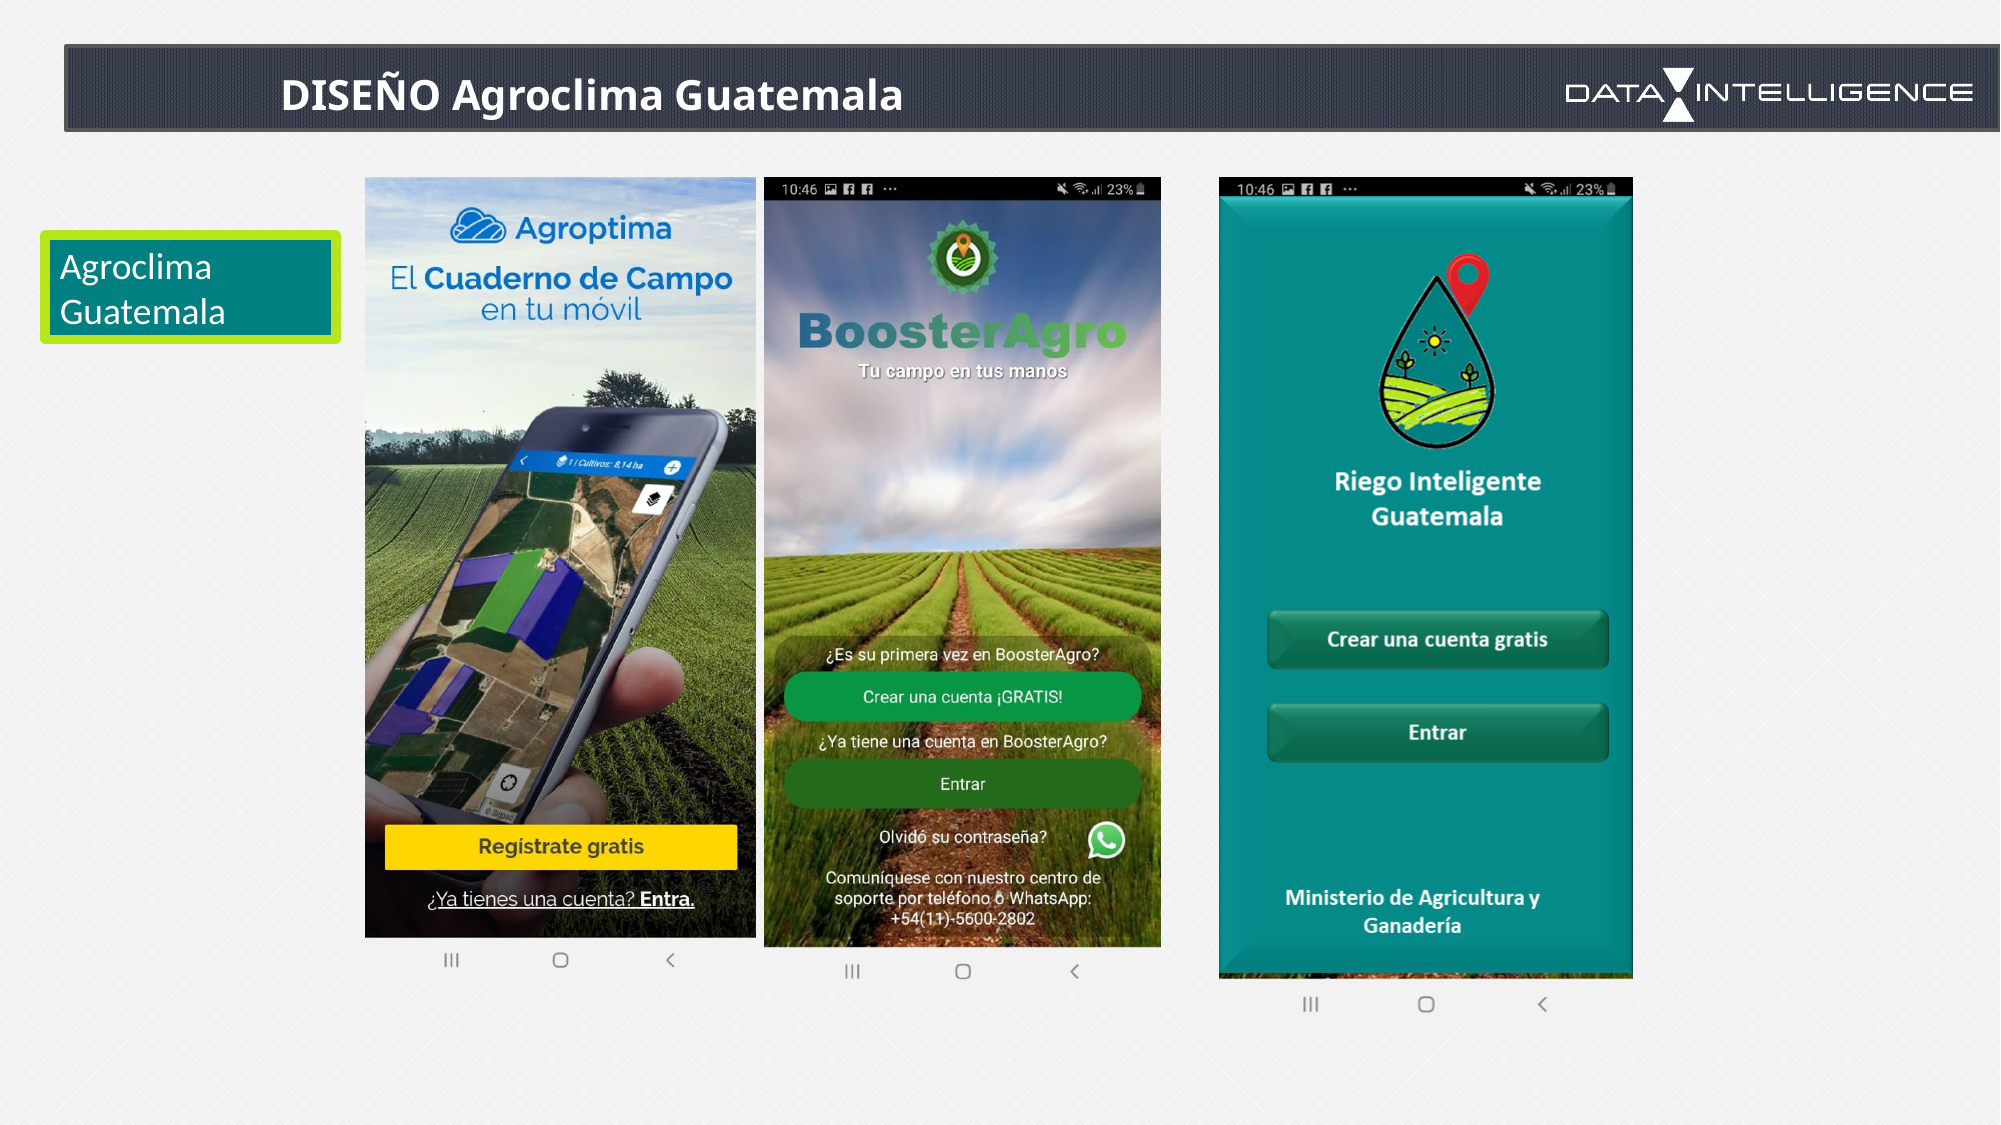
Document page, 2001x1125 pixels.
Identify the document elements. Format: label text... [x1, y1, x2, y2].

picture [763, 177, 1161, 993]
picture [364, 177, 757, 983]
text_box DISEÑO Agroclima Guatemala [265, 50, 1149, 135]
text_box Agroclima Guatemala [45, 234, 337, 340]
picture [1539, 43, 2000, 143]
text_box [66, 46, 1535, 131]
picture [1217, 177, 1636, 1028]
